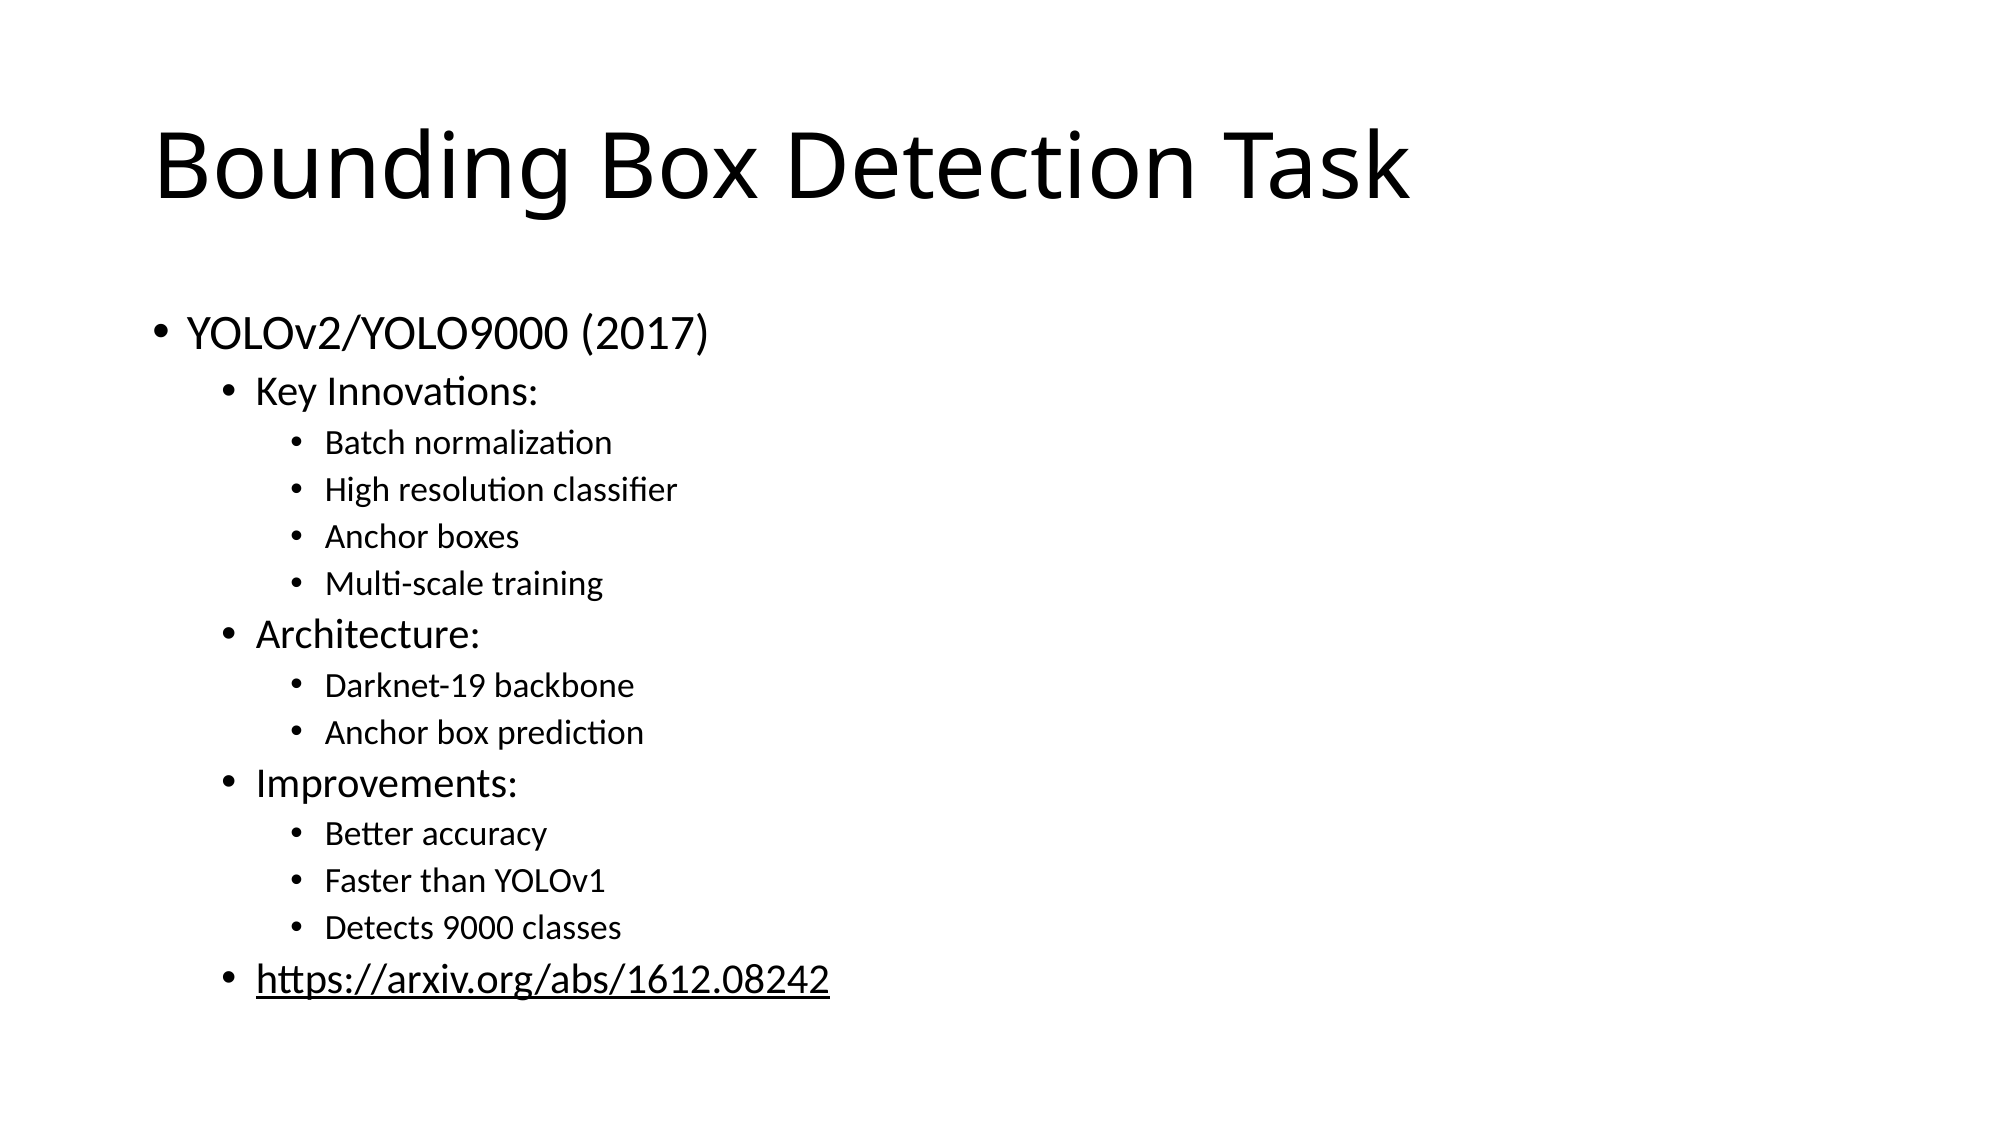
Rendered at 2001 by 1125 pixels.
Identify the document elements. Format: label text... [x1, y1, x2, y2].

list YOLOv2/YOLO9000 (2017) Key Innovations: Batch normalization High resolution classifier Anchor boxes Multi-scale training Architecture: Darknet-19 backbone Anchor box prediction Improvements: Better accuracy Faster than YOLOv1 Detects 9000 classes https://arxiv.org/abs/1612.08242 [137, 299, 1863, 1014]
title Bounding Box Detection Task [137, 59, 1863, 278]
